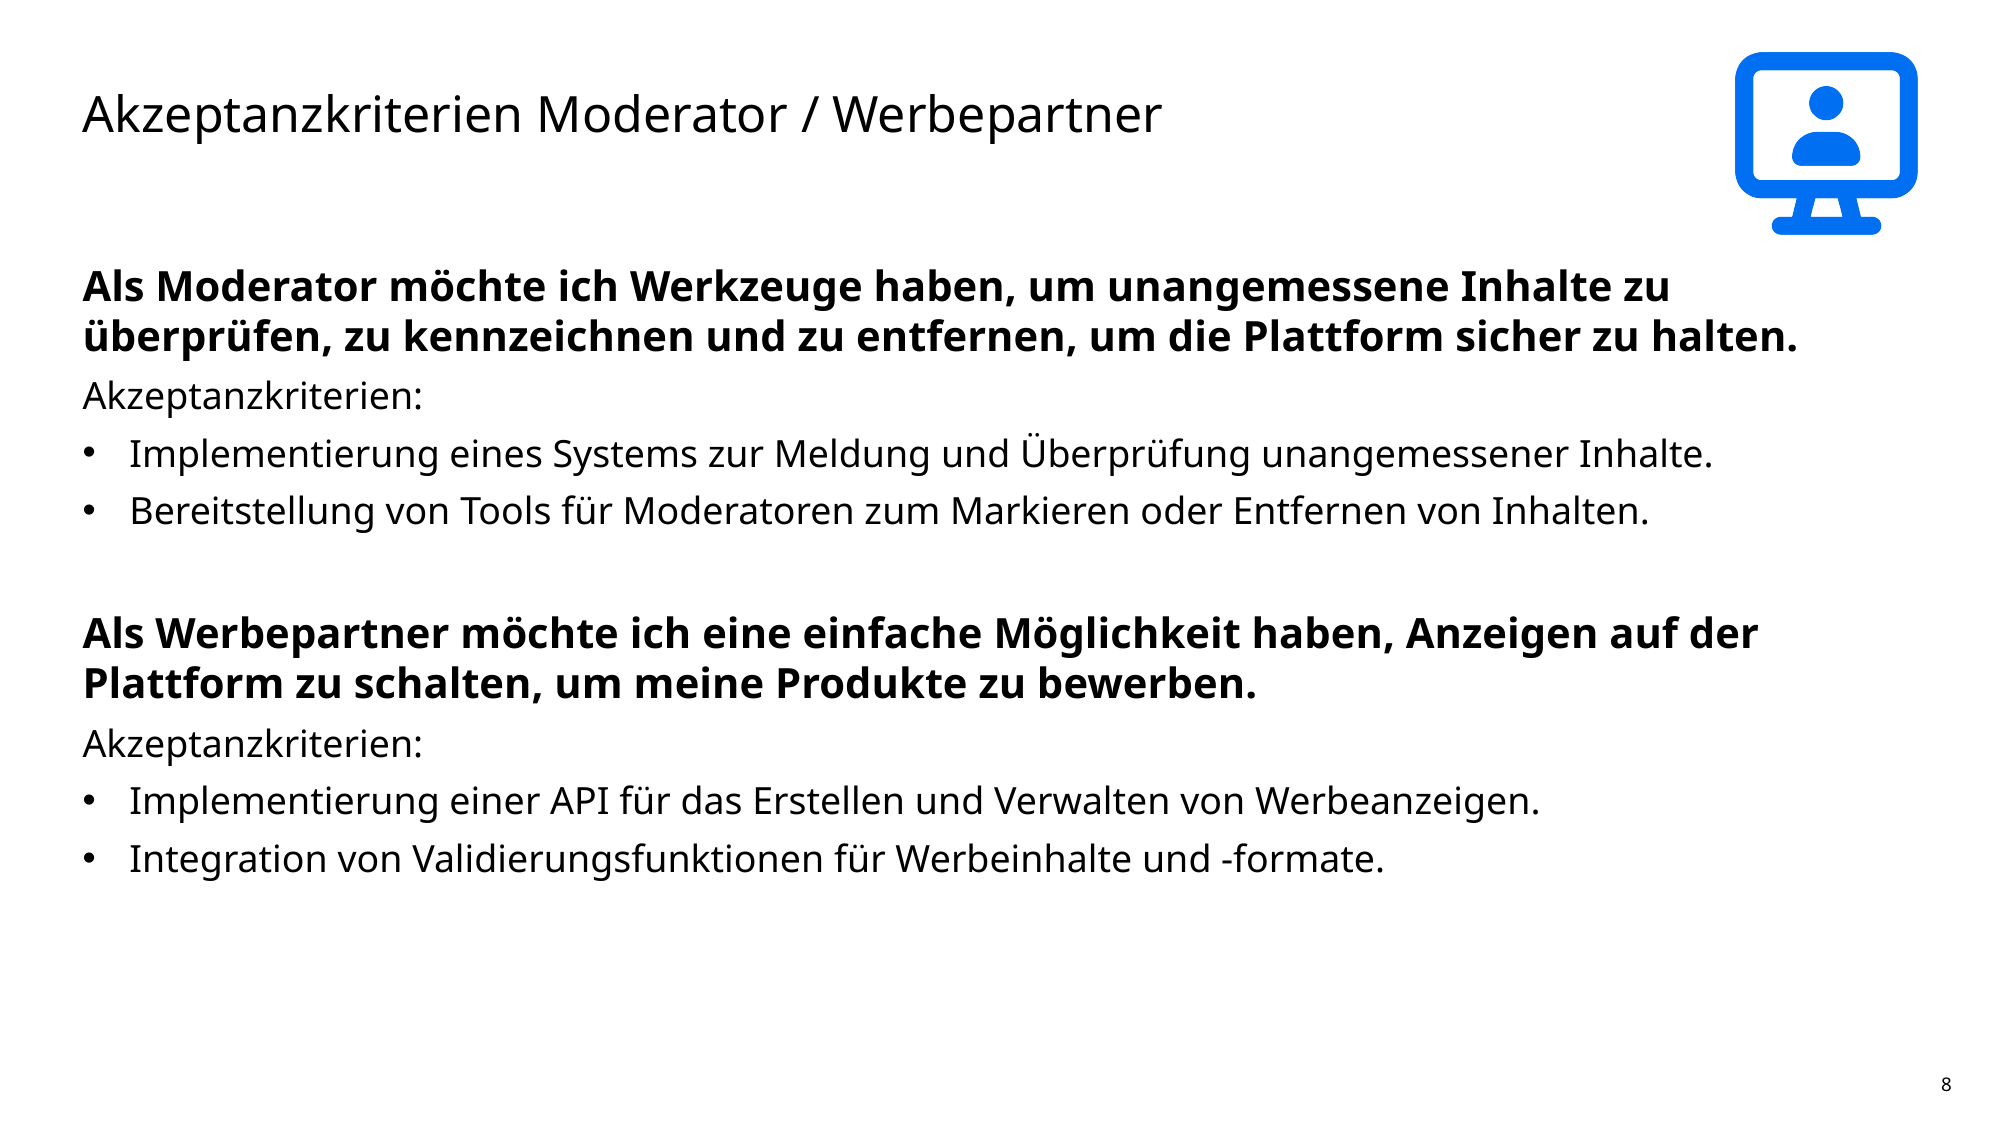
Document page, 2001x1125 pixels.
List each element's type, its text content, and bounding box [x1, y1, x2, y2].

picture [1735, 51, 1918, 235]
title Akzeptanzkriterien Moderator / Werbepartner [82, 82, 1729, 144]
list Als Moderator möchte ich Werkzeuge haben, um unangemessene Inhalte zu überprüfen, zu kennzeichnen und zu entfernen, um die Plattform sicher zu halten. Akzeptanzkriterien: Implementierung eines Systems zur Meldung und Überprüfung unangemessener Inhalte. Bereitstellung von Tools für Moderatoren zum Markieren oder Entfernen von Inhalten. Als Werbepartner möchte ich eine einfache Möglichkeit haben, Anzeigen auf der Plattform zu schalten, um meine Produkte zu bewerben. Akzeptanzkriterien: Implementierung einer API für das Erstellen und Verwalten von Werbeanzeigen. Integration von Validierungsfunktionen für Werbeinhalte und -formate. [82, 259, 1918, 1041]
